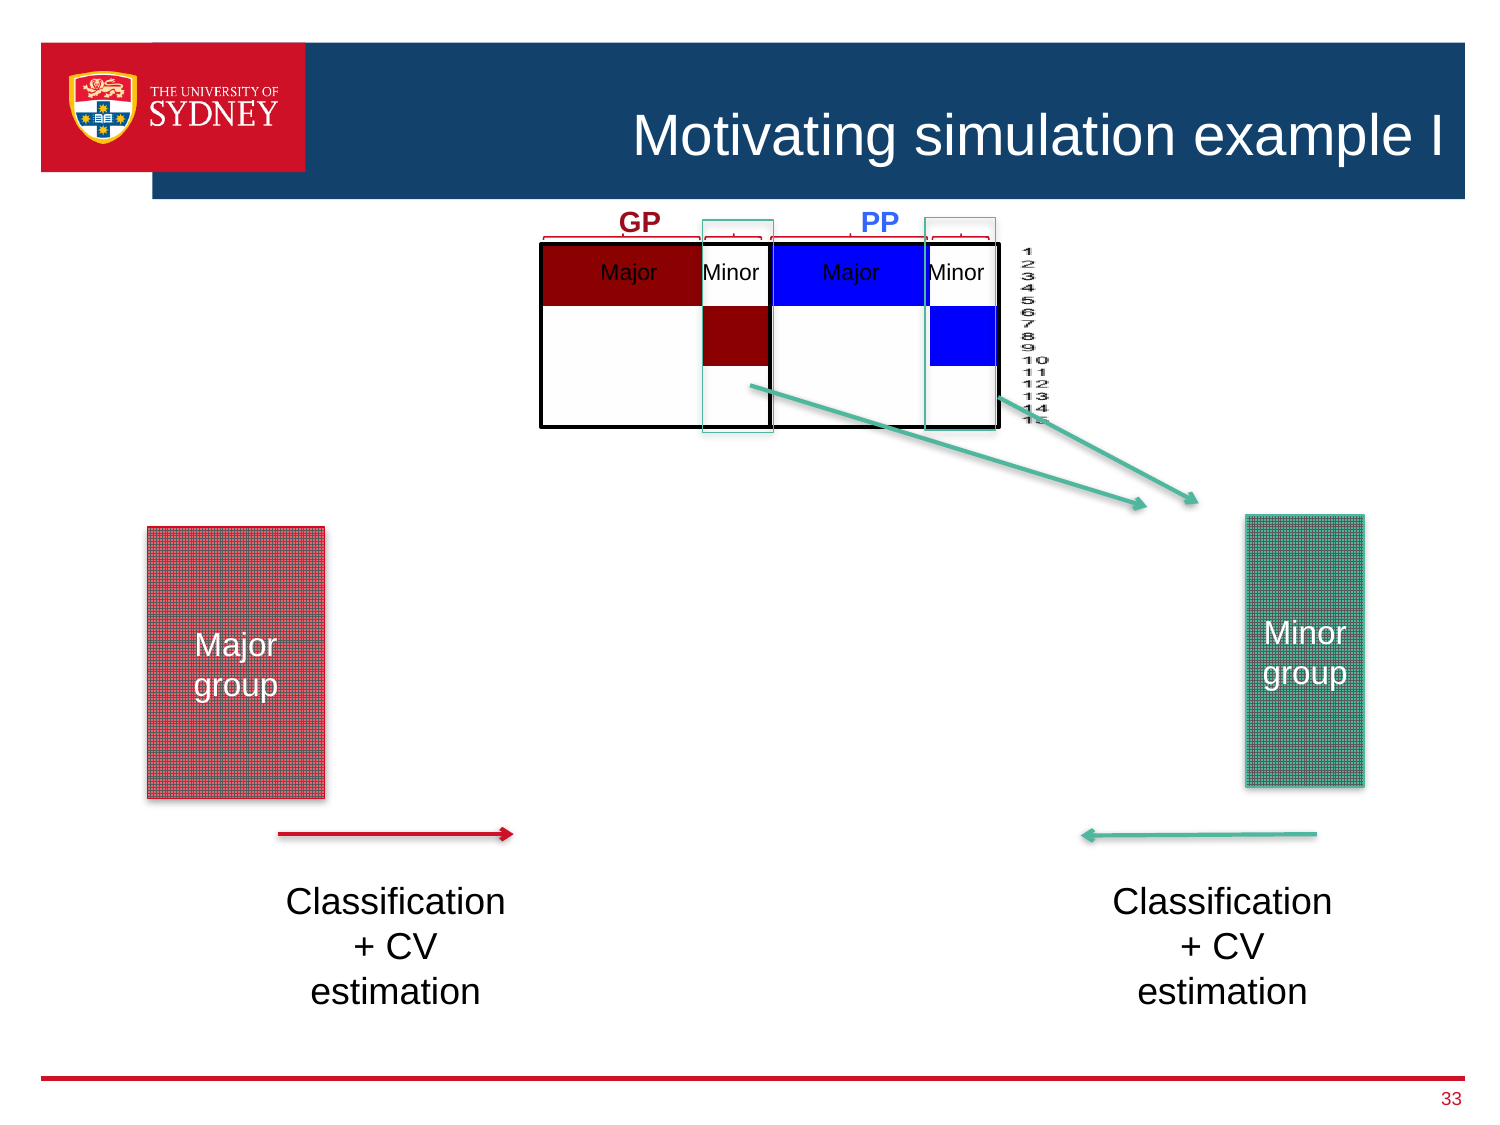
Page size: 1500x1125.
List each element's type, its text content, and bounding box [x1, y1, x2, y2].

text_box Classification + CV estimation [253, 869, 538, 1020]
picture [69, 71, 278, 144]
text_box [997, 396, 1199, 504]
slide_number 33 [1421, 1080, 1463, 1116]
text_box Classification + CV estimation [1080, 869, 1365, 1020]
text_box Minor group [1245, 514, 1365, 788]
text_box Major group [147, 526, 325, 799]
title Motivating simulation example I [304, 70, 1463, 175]
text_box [348, 195, 1081, 433]
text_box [749, 385, 1148, 508]
